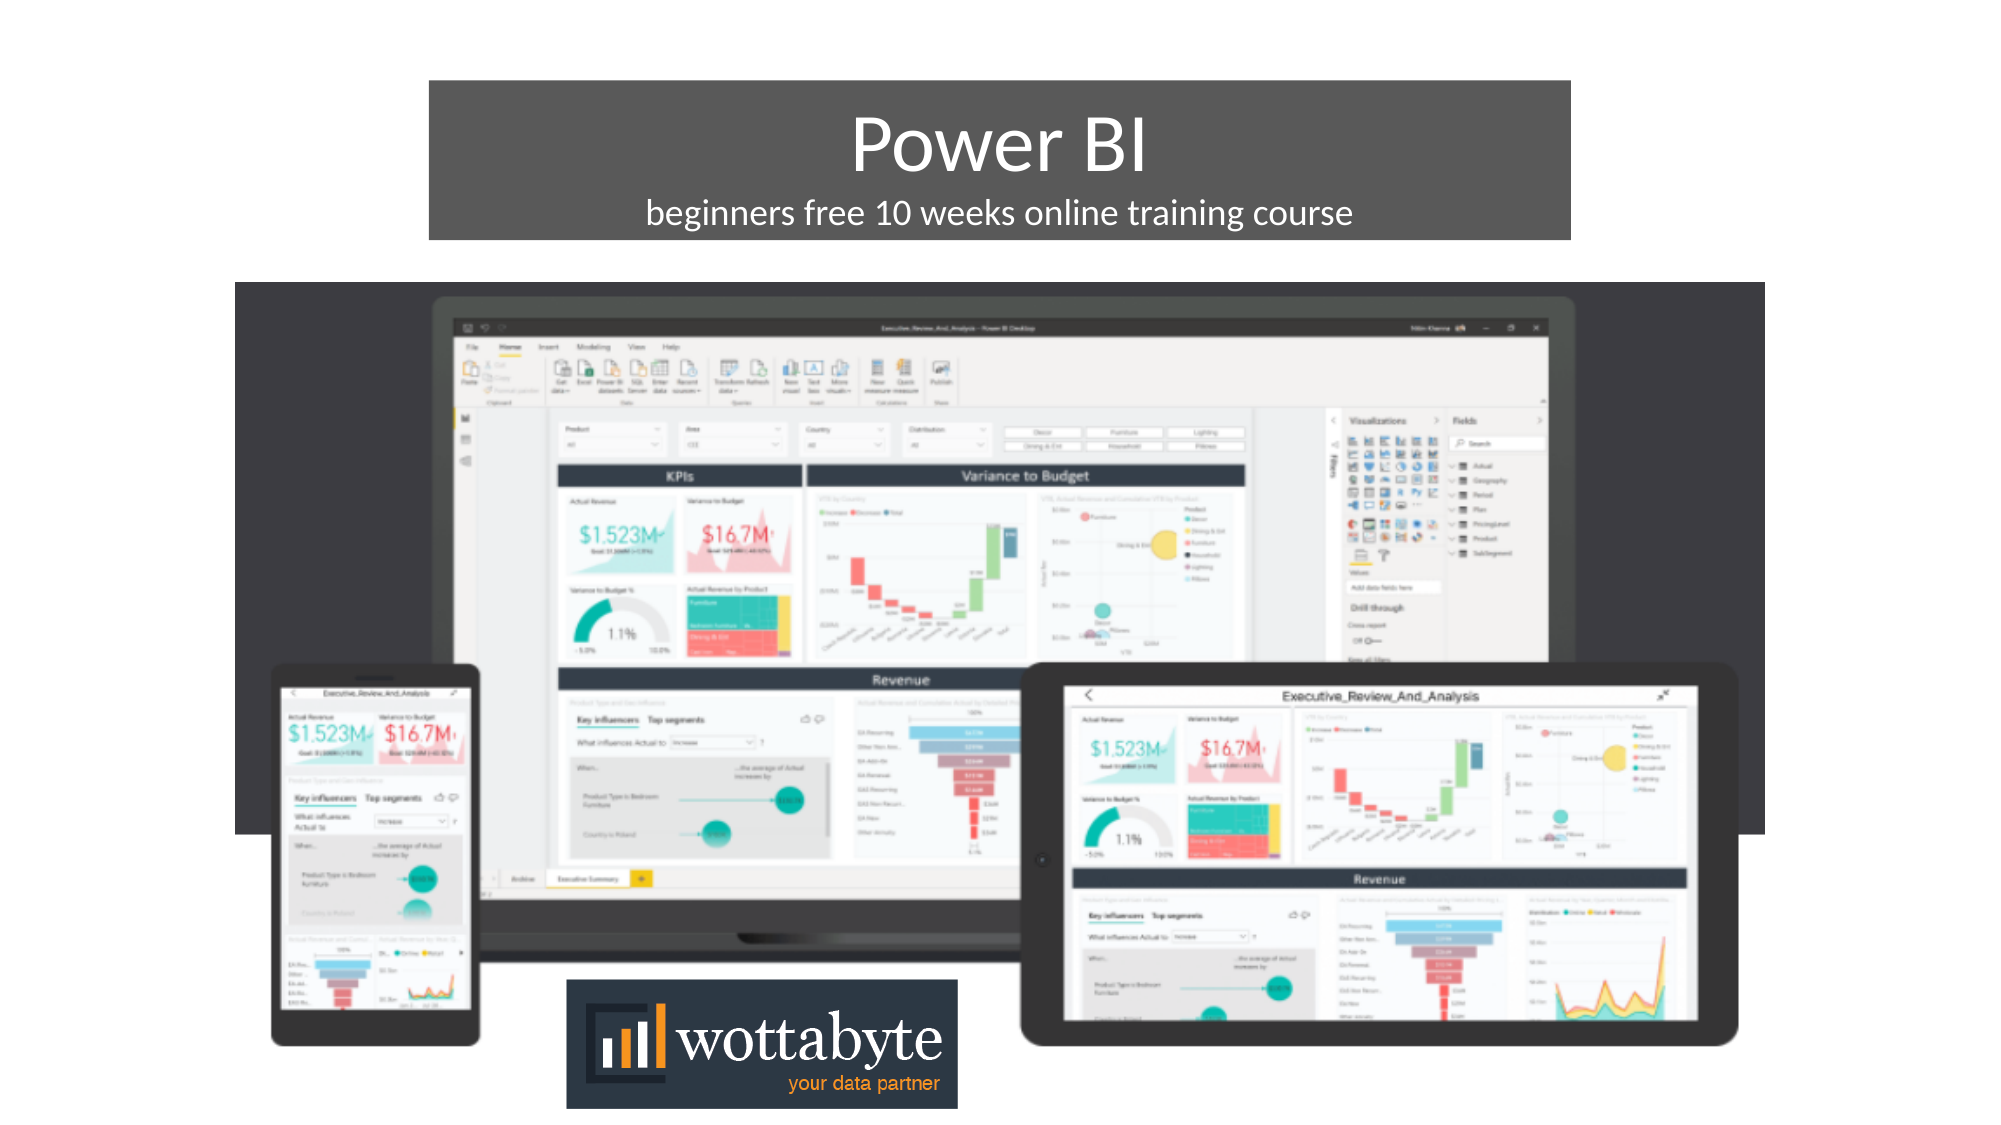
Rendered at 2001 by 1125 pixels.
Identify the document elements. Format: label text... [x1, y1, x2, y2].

picture [235, 282, 1765, 1109]
text_box Power BI beginners free 10 weeks online training course [428, 80, 1571, 241]
